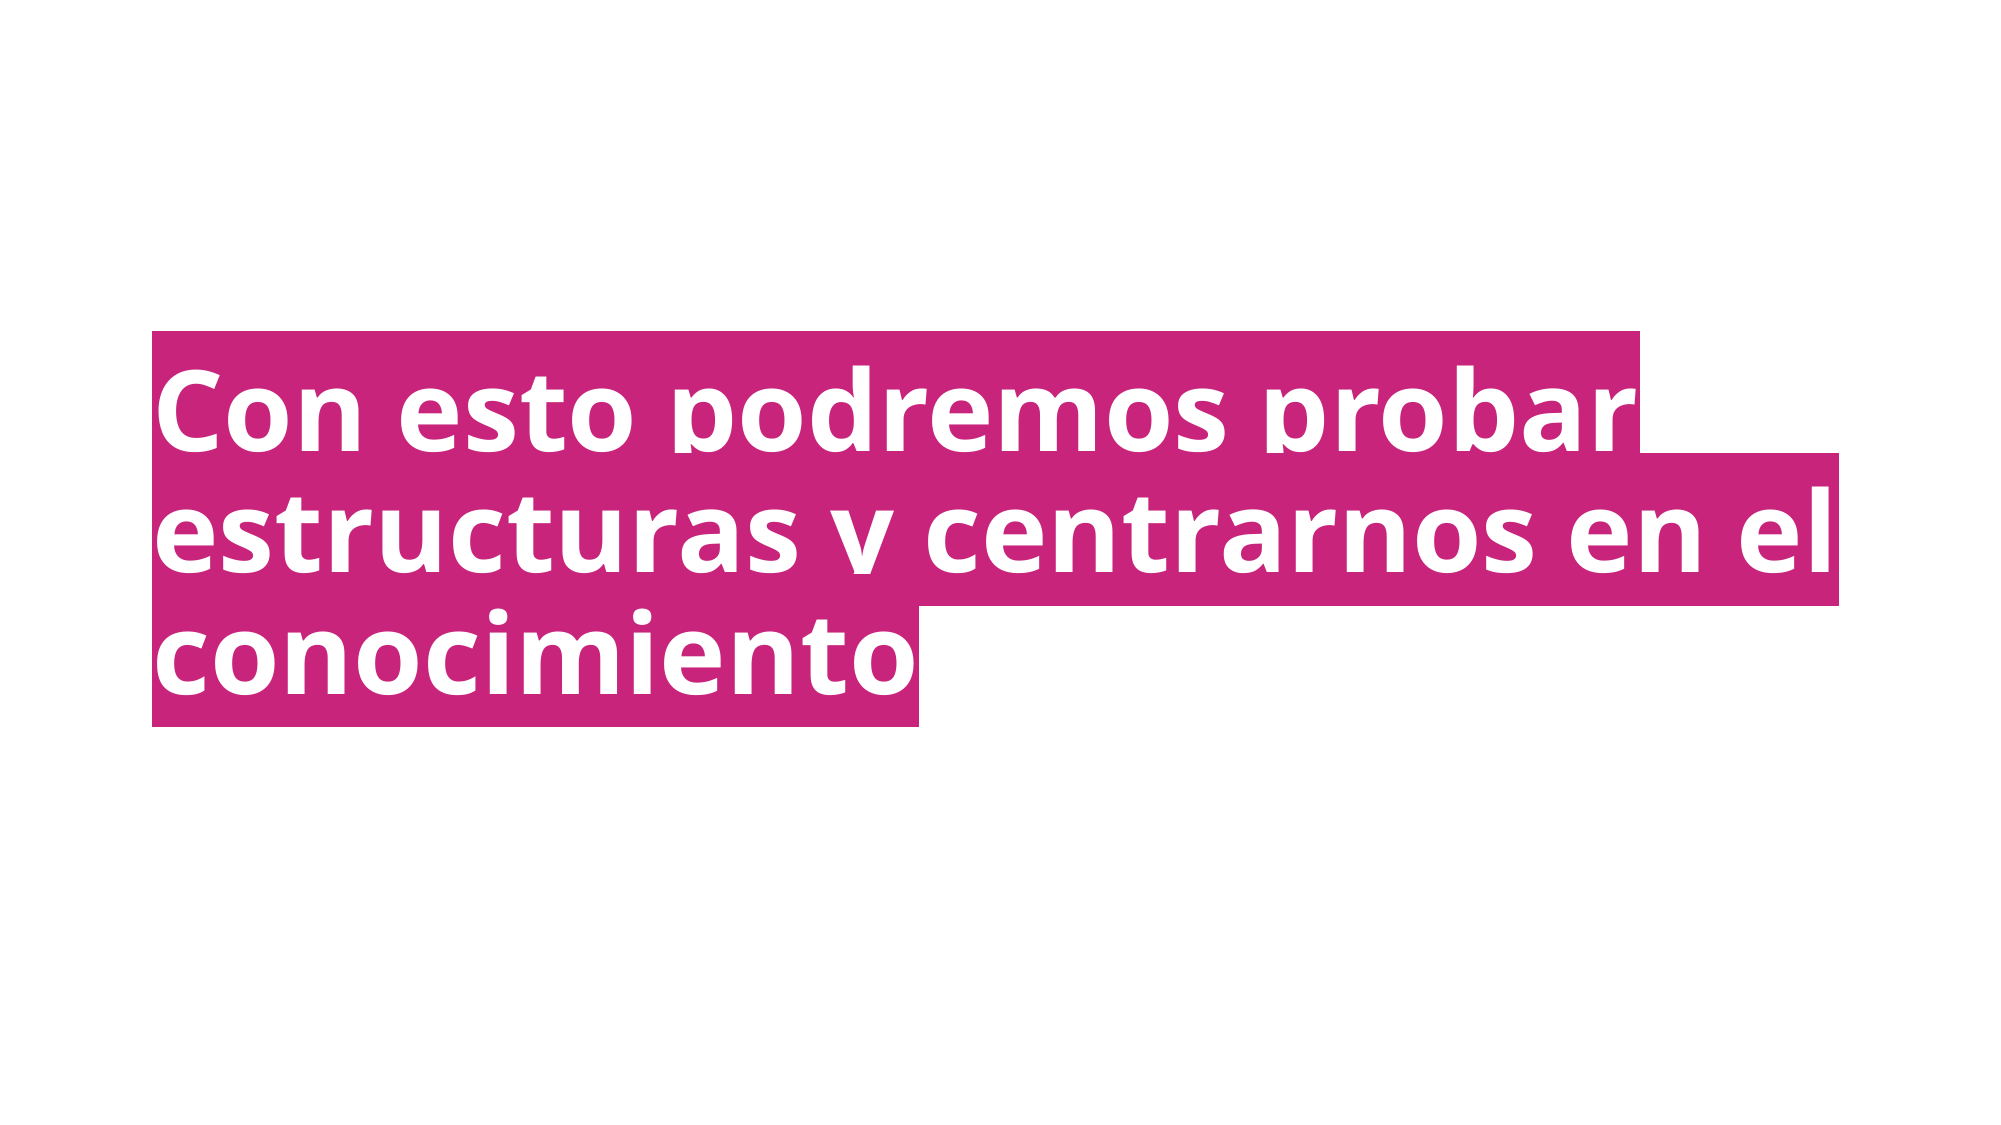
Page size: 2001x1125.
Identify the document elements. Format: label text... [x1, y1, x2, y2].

list Con esto podremos probar estructuras y centrarnos en el conocimiento [137, 59, 1863, 1014]
